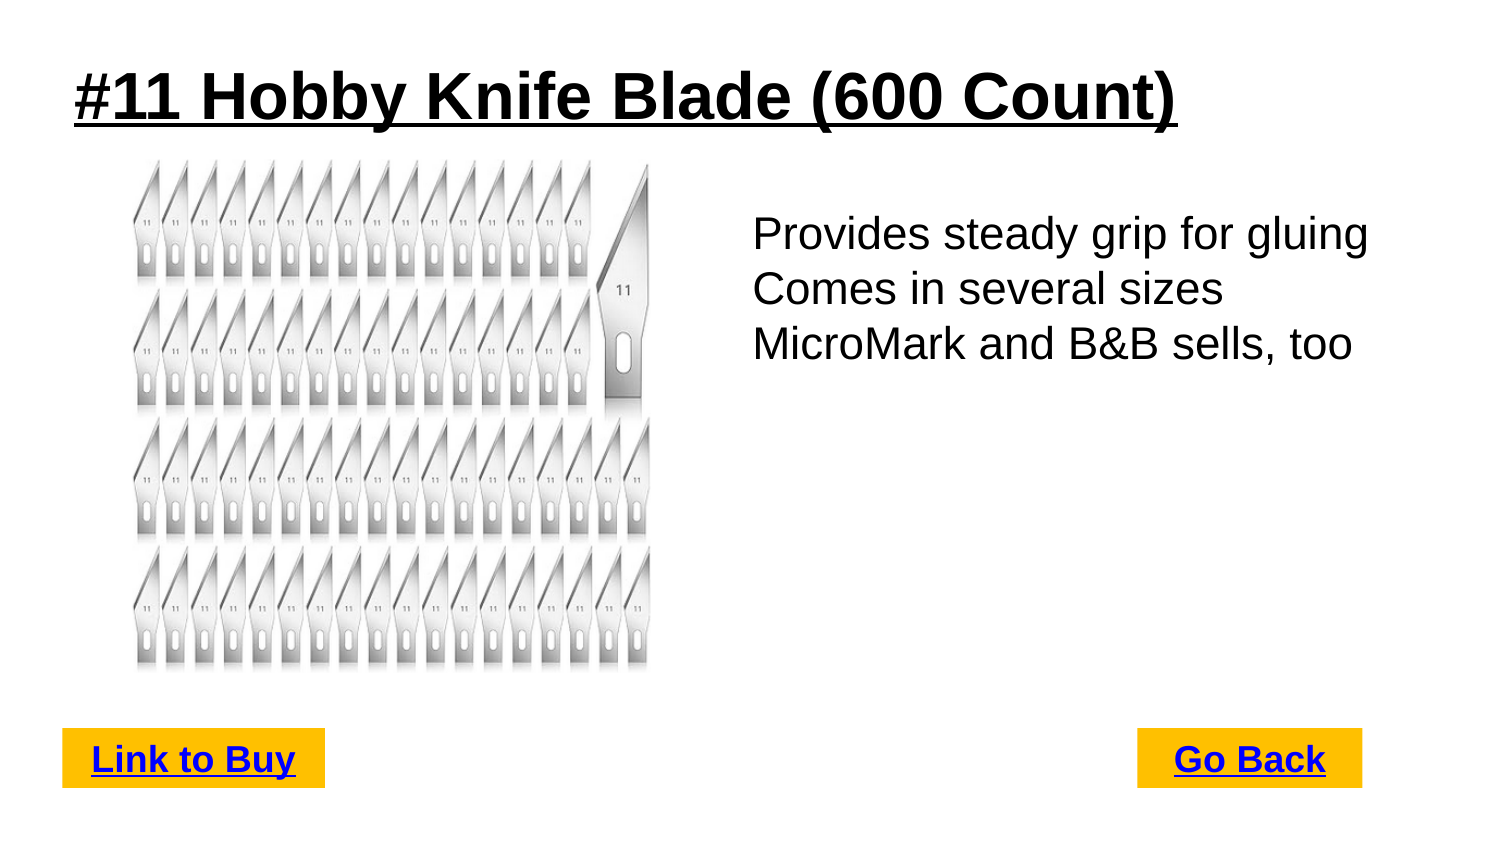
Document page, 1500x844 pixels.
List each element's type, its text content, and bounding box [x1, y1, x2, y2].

text_box #11 Hobby Knife Blade (600 Count) [62, 46, 1413, 139]
text_box Go Back [1137, 728, 1363, 788]
text_box Link to Buy [62, 728, 325, 788]
text_box Provides steady grip for gluing Comes in several sizes MicroMark and B&B sells, too [737, 196, 1463, 377]
picture [99, 141, 667, 678]
